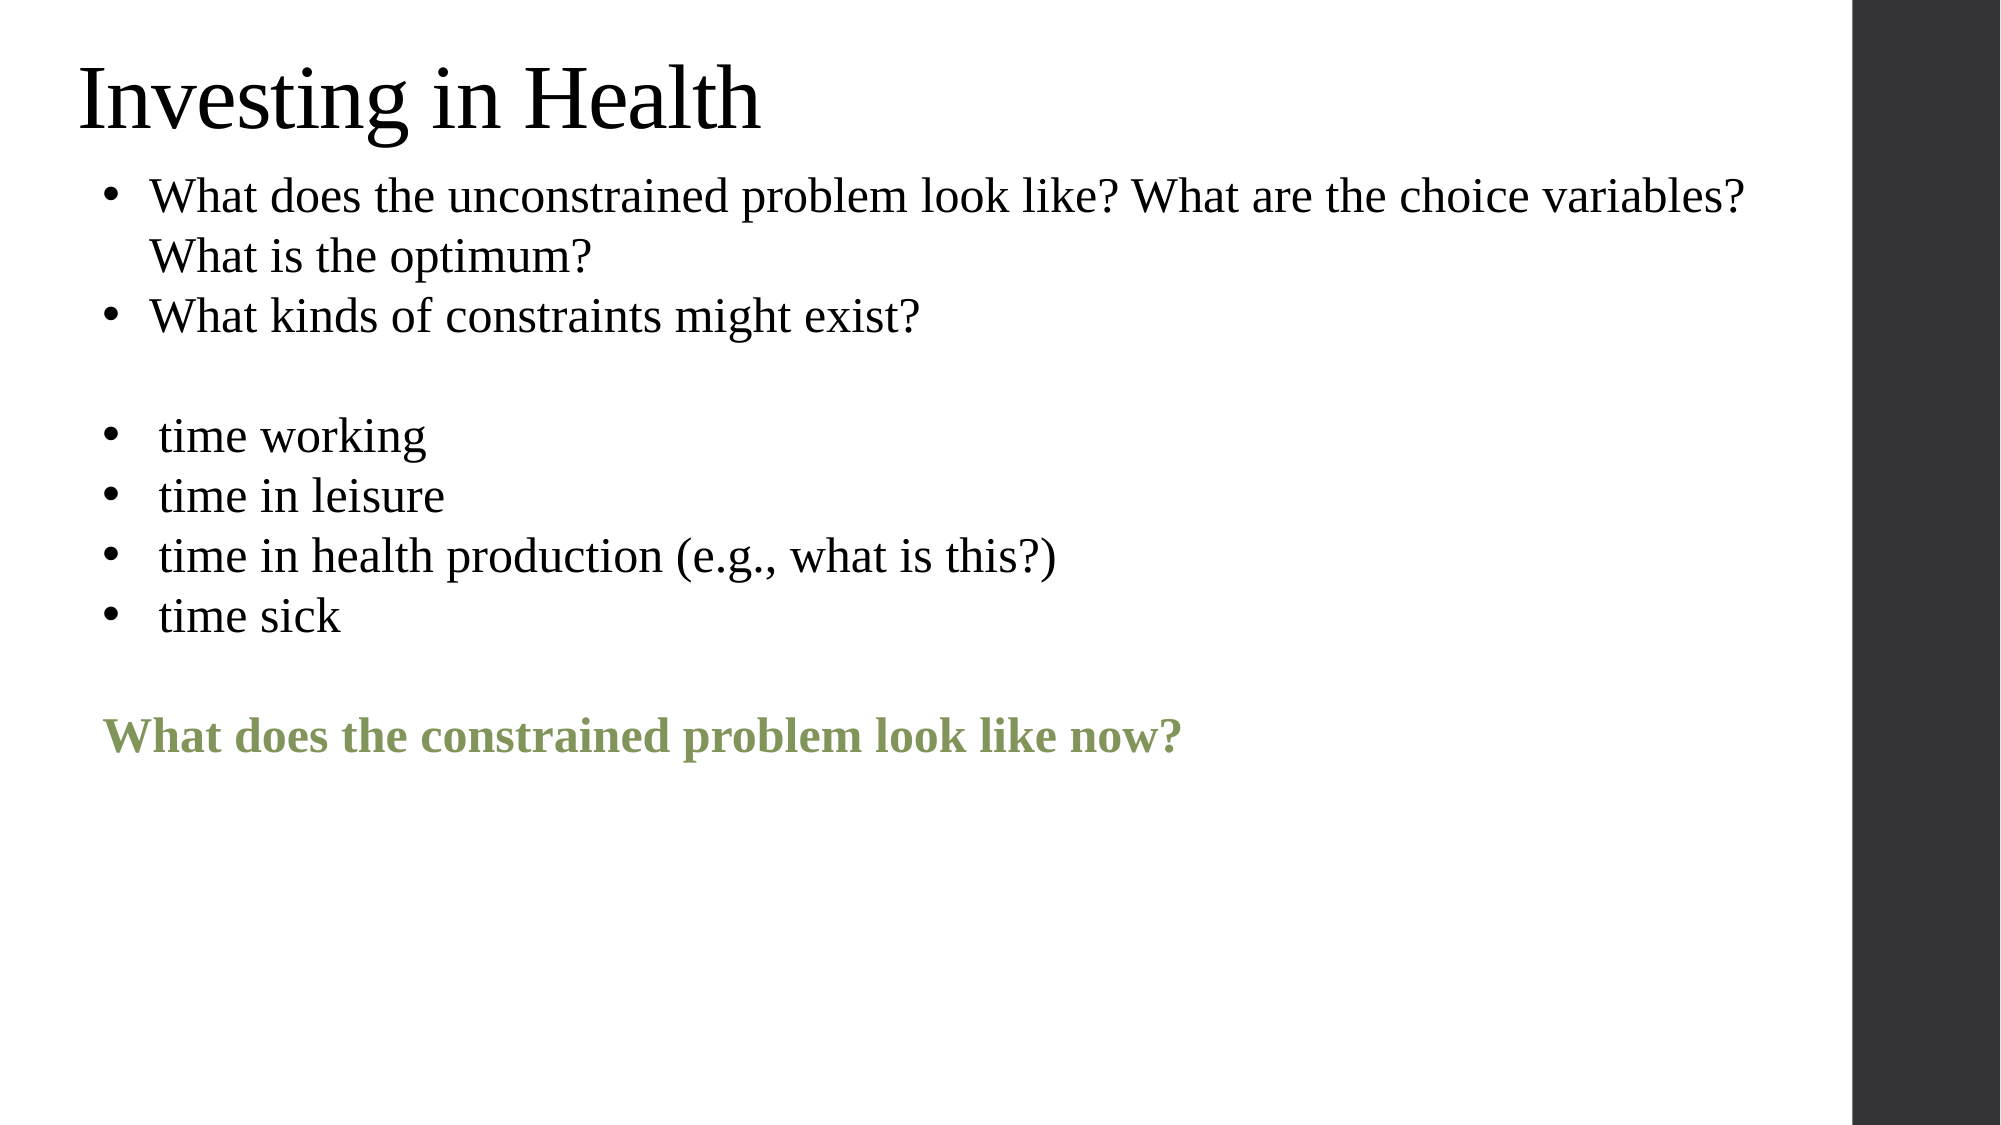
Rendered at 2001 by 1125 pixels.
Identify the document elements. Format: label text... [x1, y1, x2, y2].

text_box Investing in Health [62, 28, 1797, 156]
list [405, 263, 1613, 1014]
